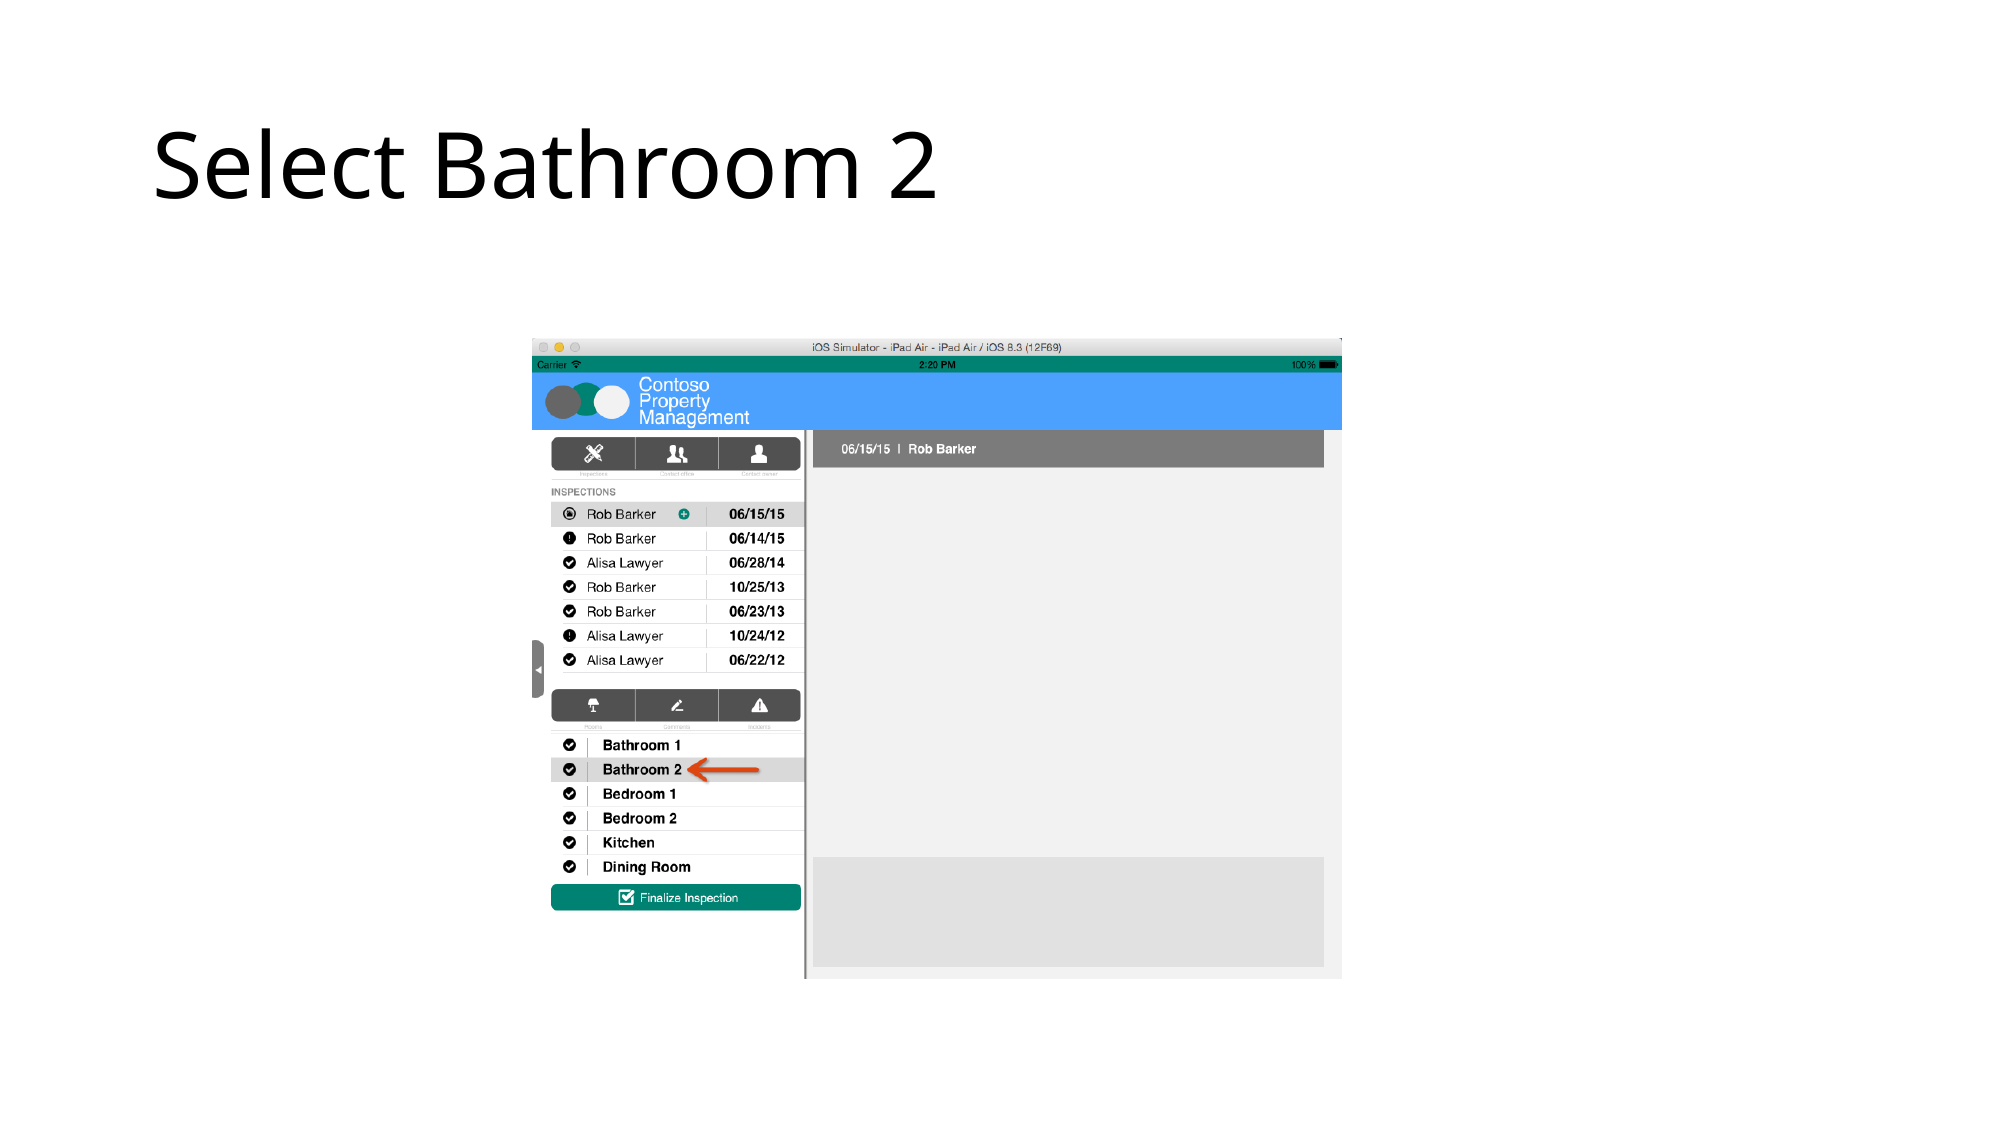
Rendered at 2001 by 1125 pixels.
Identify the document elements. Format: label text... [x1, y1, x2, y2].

title Select Bathroom 2 [137, 59, 1863, 278]
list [532, 338, 1342, 979]
